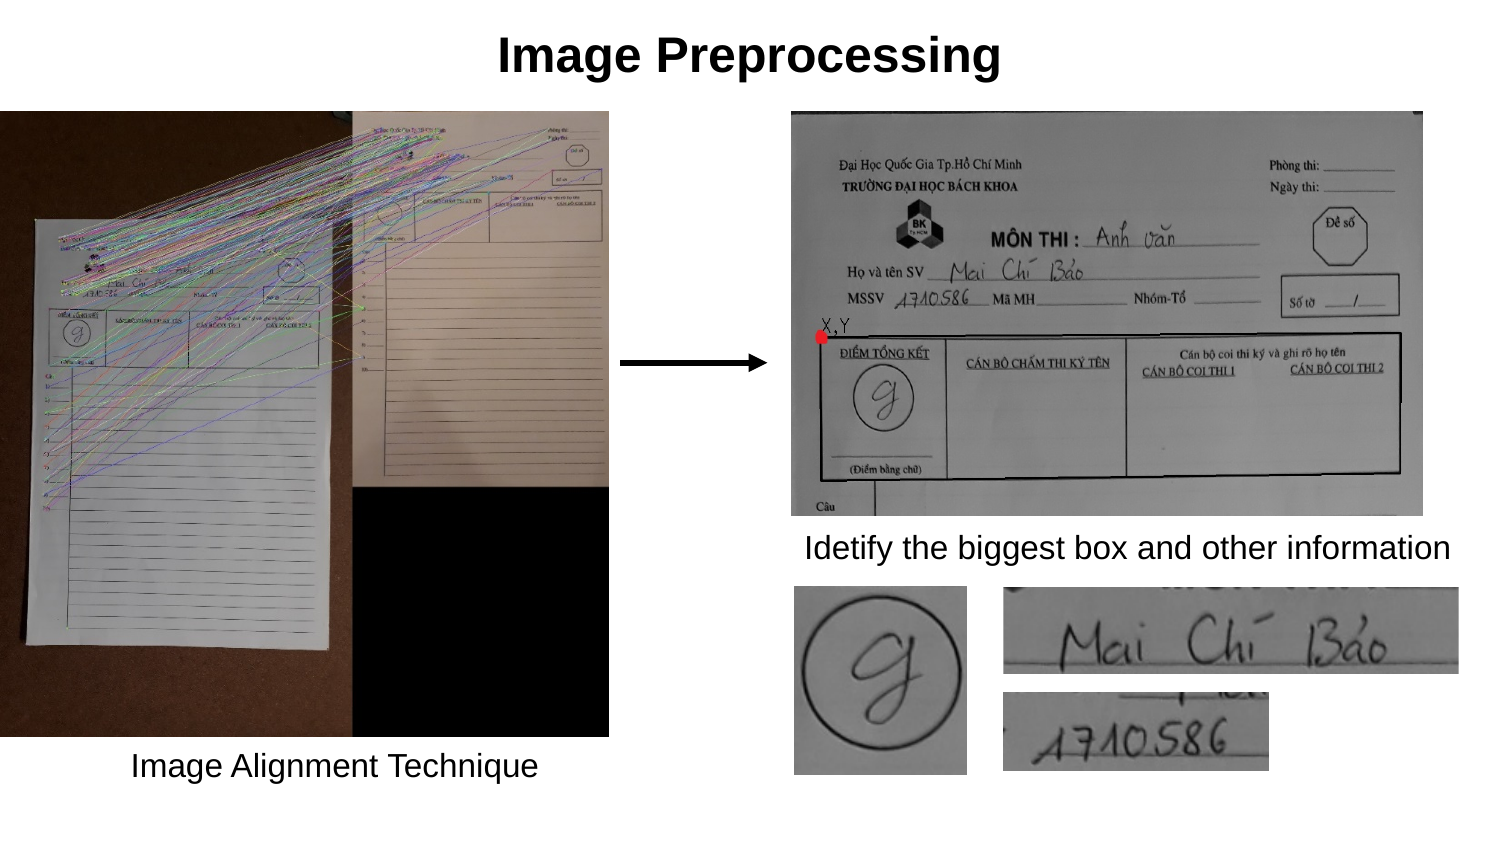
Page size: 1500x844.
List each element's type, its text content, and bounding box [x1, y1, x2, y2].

picture [1003, 692, 1270, 771]
text_box Image Alignment Technique [115, 745, 555, 791]
picture [0, 111, 609, 737]
picture [1003, 586, 1459, 675]
text_box Idetify the biggest box and other information [789, 518, 1477, 574]
list Image Preprocessing [0, 4, 1500, 100]
picture [791, 111, 1423, 516]
picture [794, 586, 967, 775]
